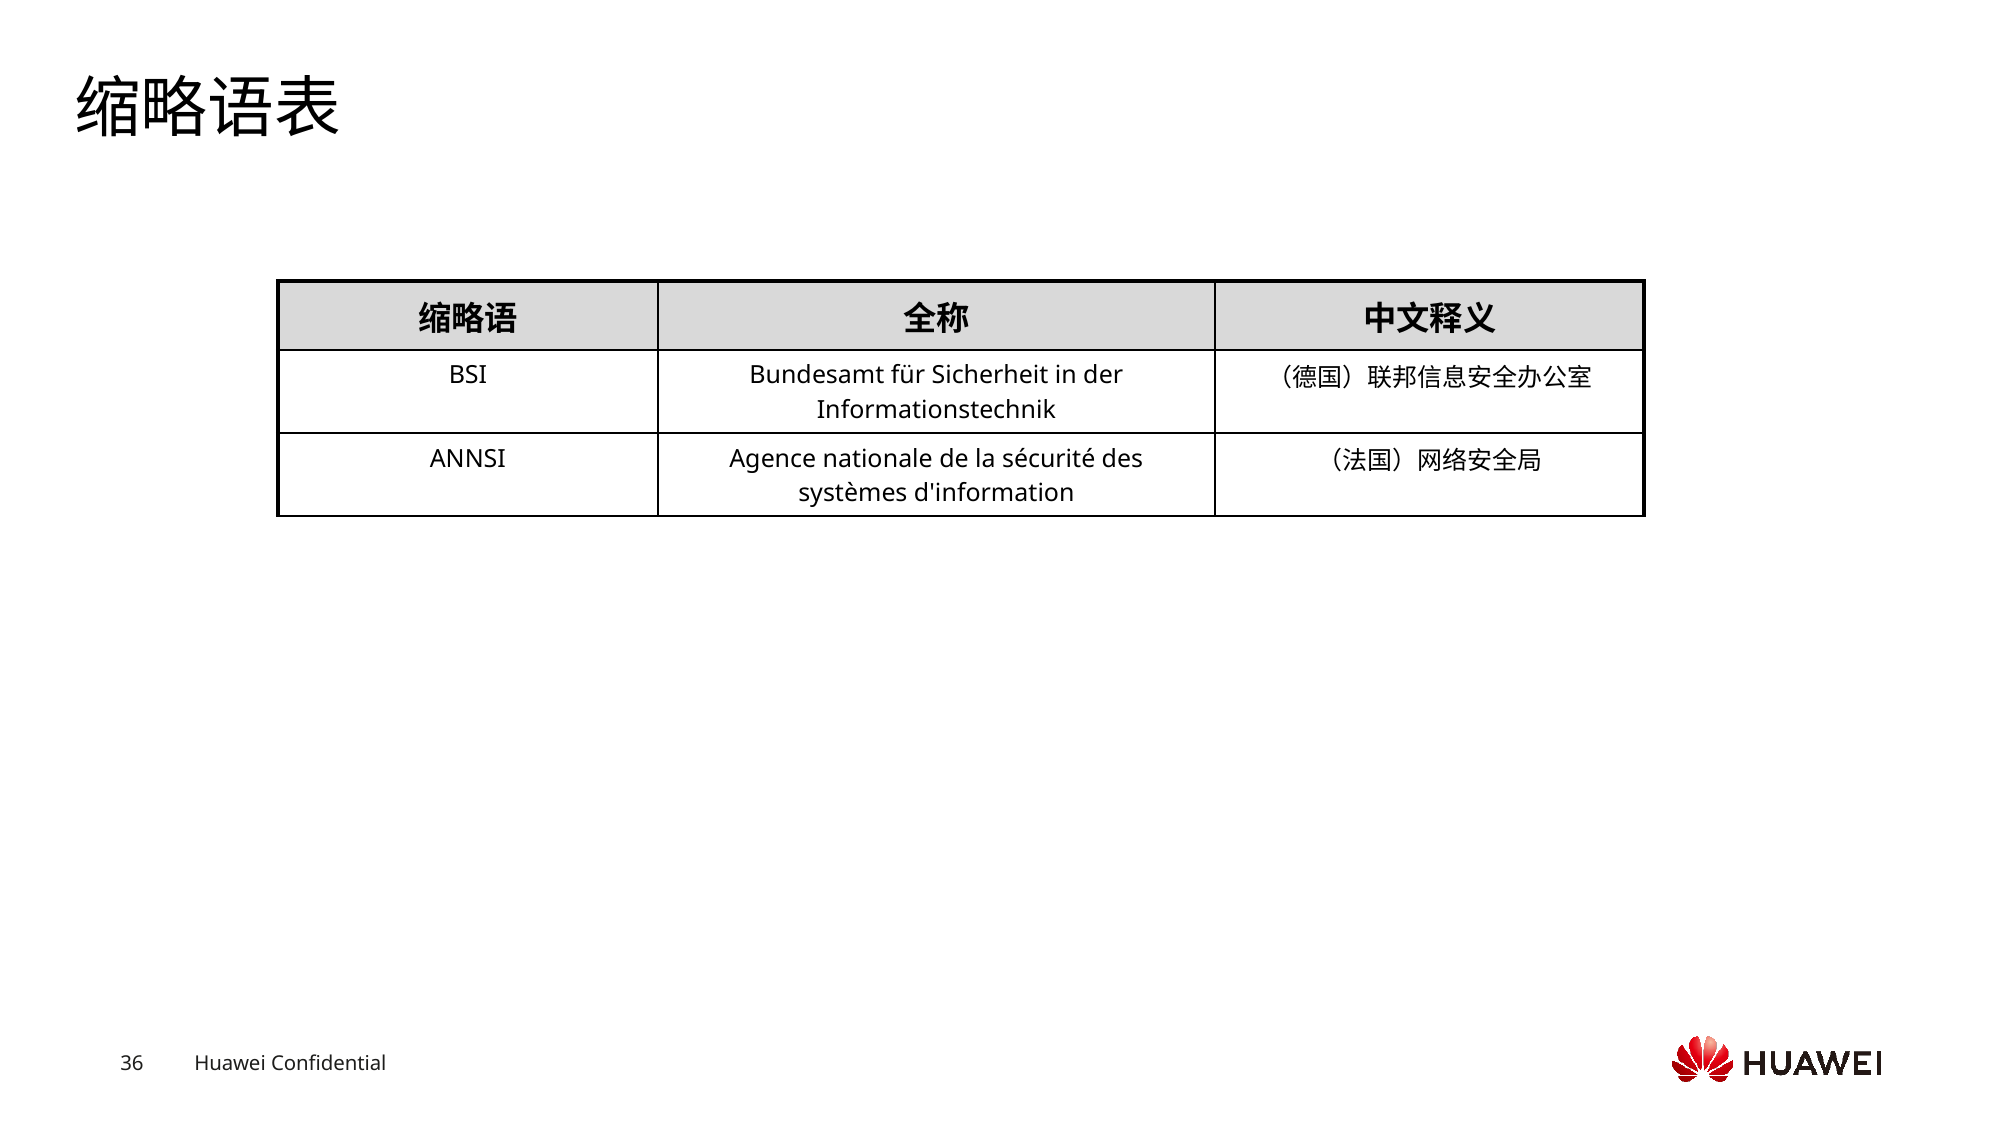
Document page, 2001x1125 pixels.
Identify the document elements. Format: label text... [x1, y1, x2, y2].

table_cell （德国）联邦信息安全办公室 [1216, 351, 1642, 432]
table_cell （法国）网络安全局 [1216, 434, 1642, 515]
table_cell ANNSI [280, 434, 657, 515]
table_cell Agence nationale de la sécurité des systèmes d'information [659, 434, 1214, 515]
table_header 缩略语 [280, 283, 657, 349]
table_header 中文释义 [1216, 283, 1642, 349]
picture [1672, 1036, 1881, 1082]
table_header 全称 [659, 283, 1214, 349]
title 缩略语表 [74, 73, 1928, 155]
table_cell Bundesamt für Sicherheit in der Informationstechnik [659, 351, 1214, 432]
table_cell BSI [280, 351, 657, 432]
